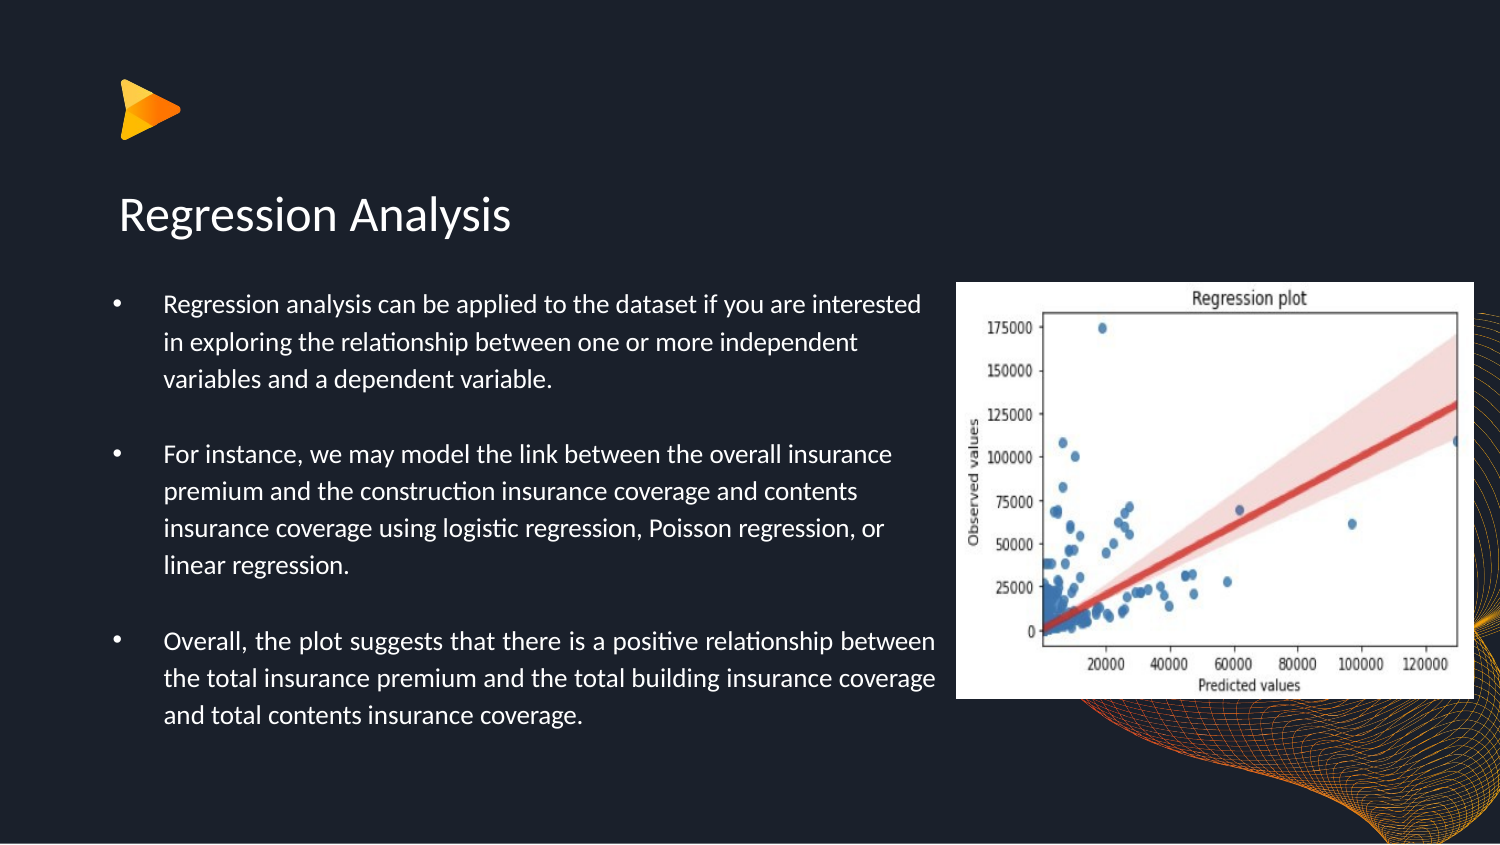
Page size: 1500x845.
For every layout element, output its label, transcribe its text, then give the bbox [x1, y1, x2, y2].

text_box Overall, the plot suggests that there is a positive relationship between the total insurance premium and the total building insurance coverage and total contents insurance coverage. [161, 616, 937, 730]
text_box • [110, 432, 125, 468]
title Regression Analysis [75, 179, 1425, 323]
text_box • [110, 619, 125, 655]
picture [119, 77, 181, 140]
text_box For instance, we may model the link between the overall insurance premium and the construction insurance coverage and contents insurance coverage using logistic regression, Poisson regression, or linear regression. [161, 429, 898, 580]
text_box Regression analysis can be applied to the dataset if you are interested in exploring the relationship between one or more independent variables and a dependent variable. [110, 280, 928, 394]
picture [956, 282, 1500, 844]
